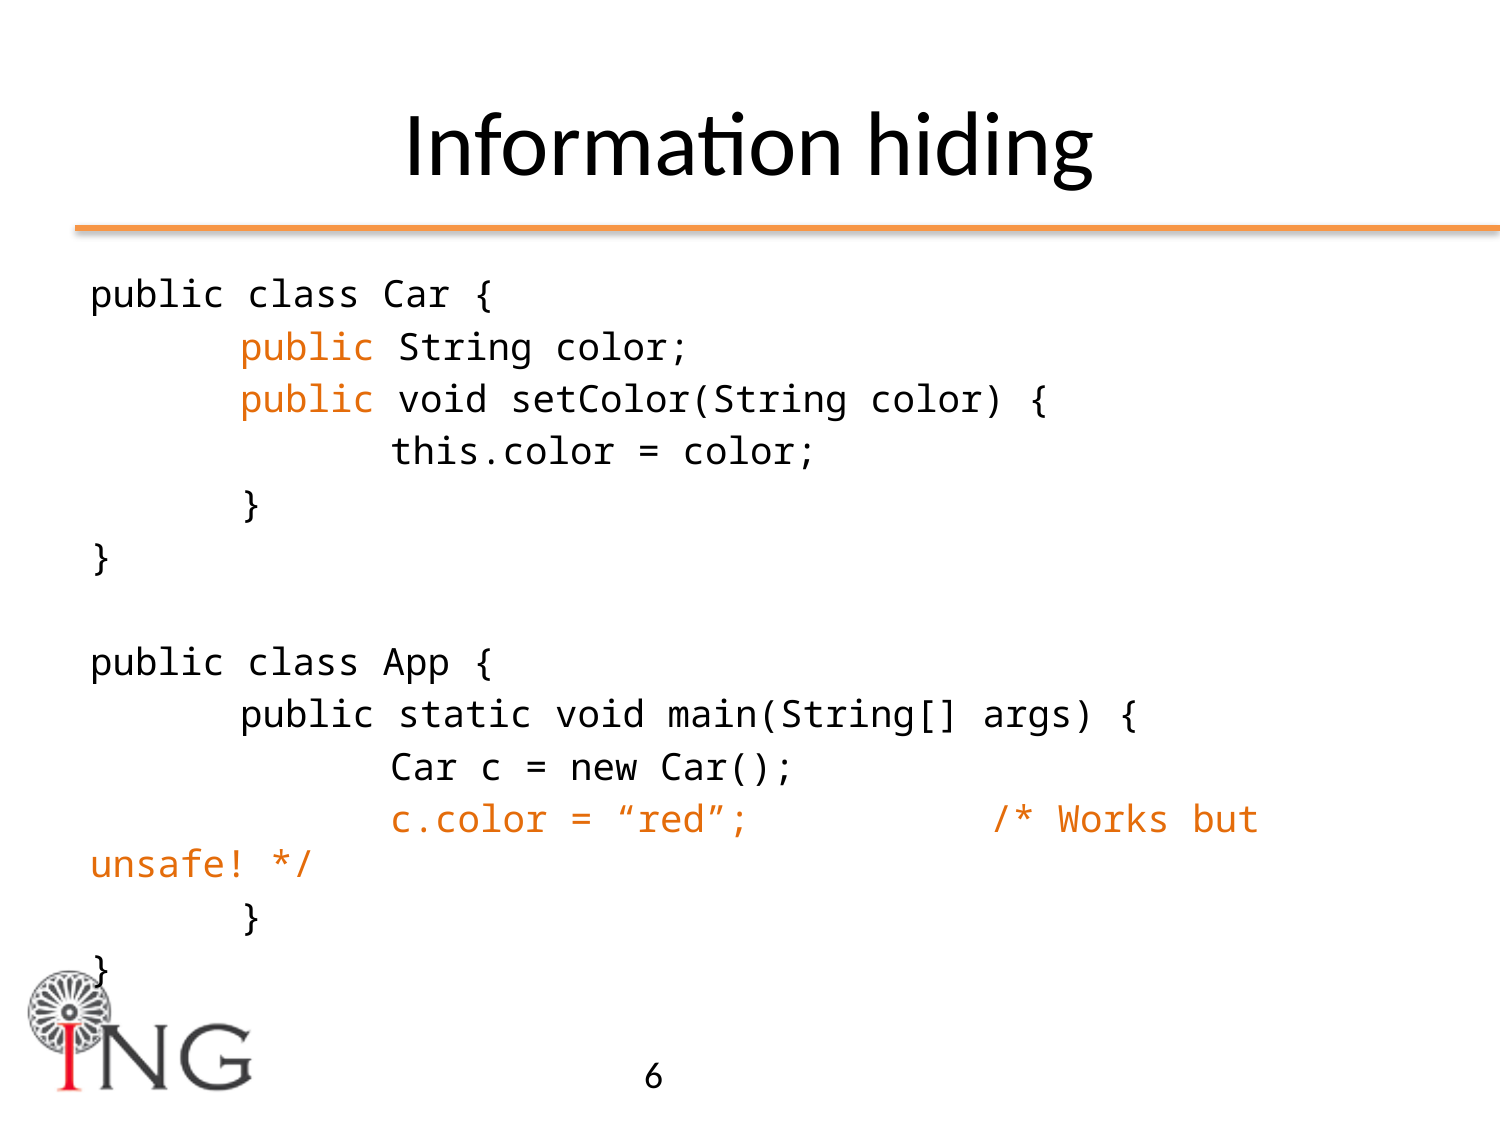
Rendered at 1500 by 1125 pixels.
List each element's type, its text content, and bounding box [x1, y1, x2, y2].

slide_number 6 [629, 1043, 1425, 1104]
picture [3, 948, 281, 1124]
title Information hiding [75, 45, 1425, 233]
list public class Car { public String color; public void setColor(String color) { this.color = color; } } public class App { public static void main(String[] args) { Car c = new Car(); c.color = “red”; /* Works but unsafe! */ } } [75, 262, 1425, 1000]
